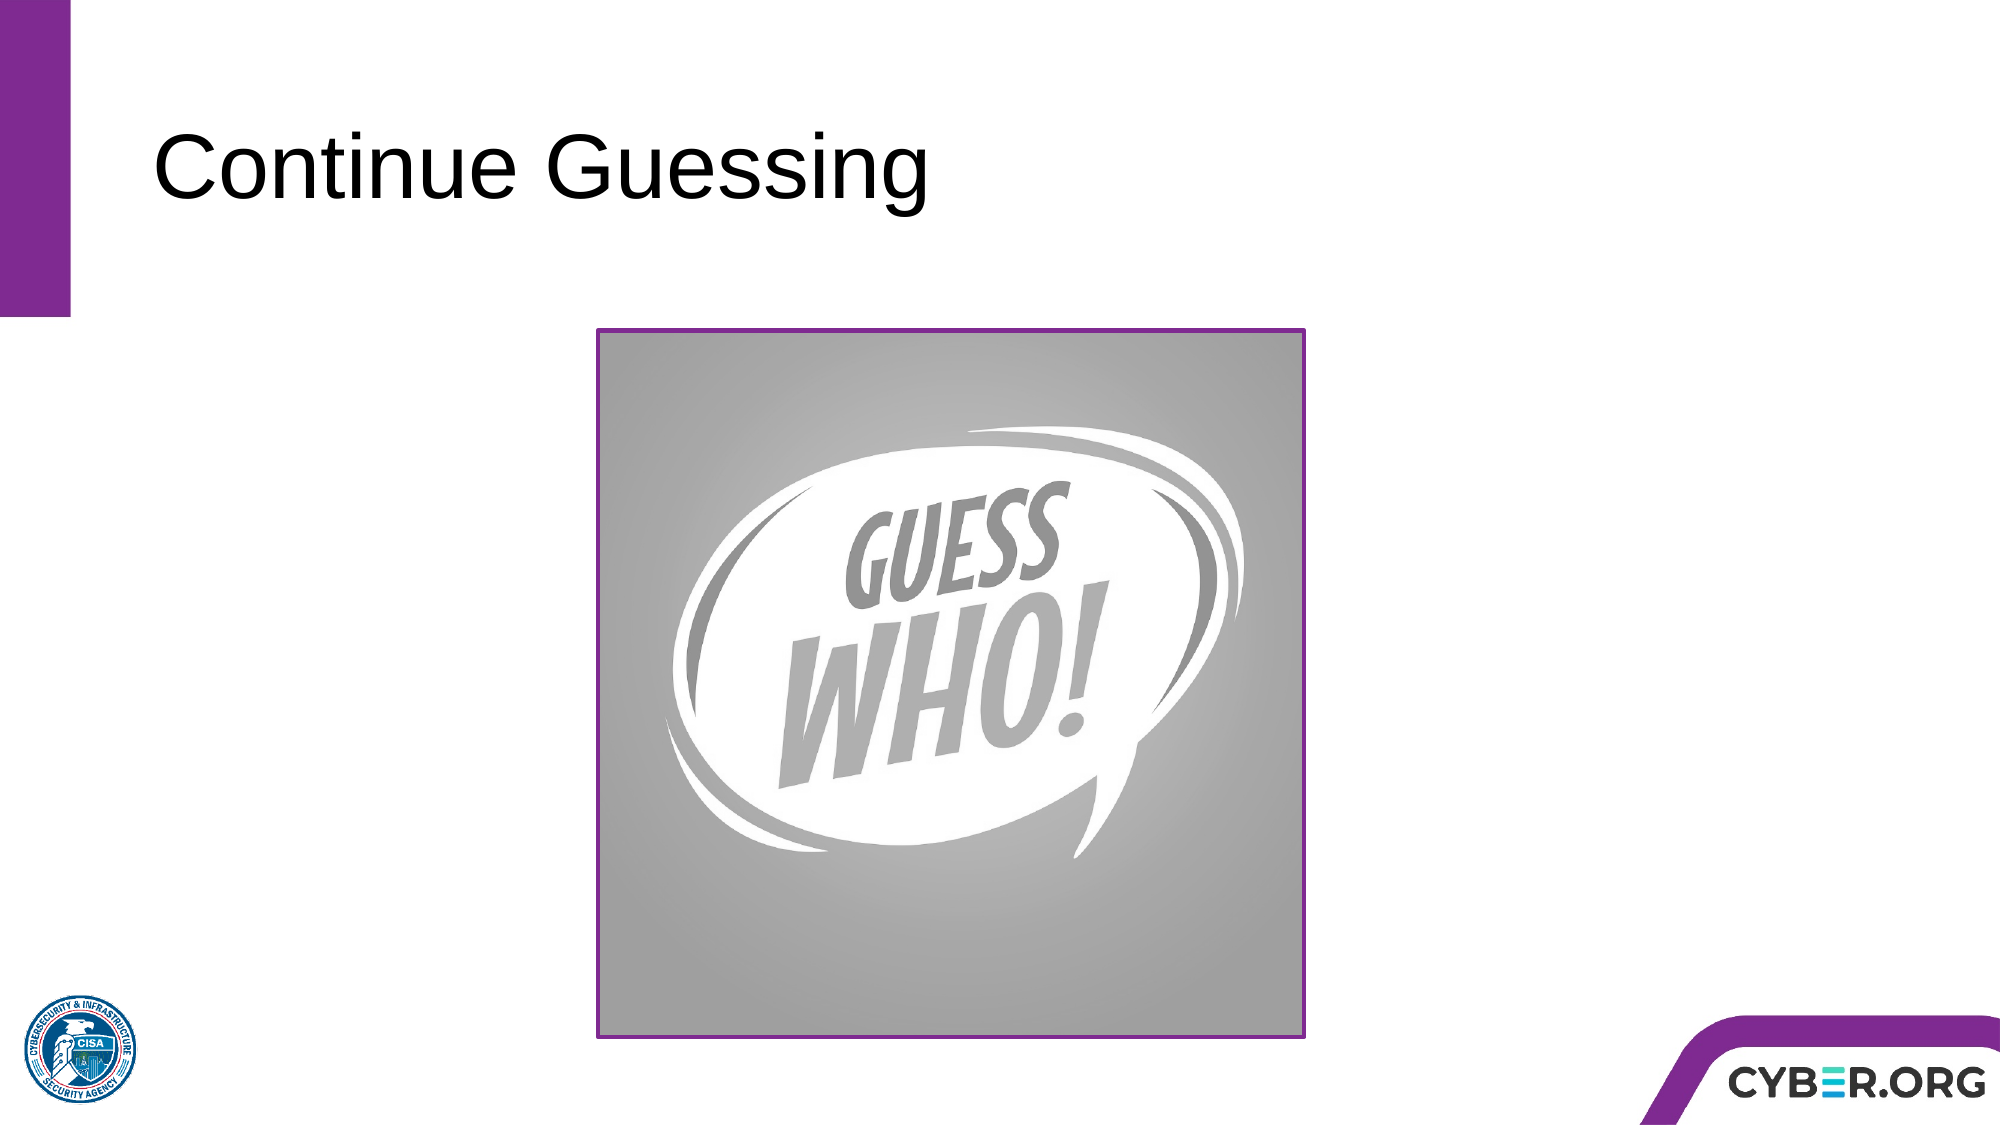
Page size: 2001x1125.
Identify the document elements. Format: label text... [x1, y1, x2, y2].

title Continue Guessing [137, 59, 1863, 278]
picture [0, 0, 2000, 1125]
